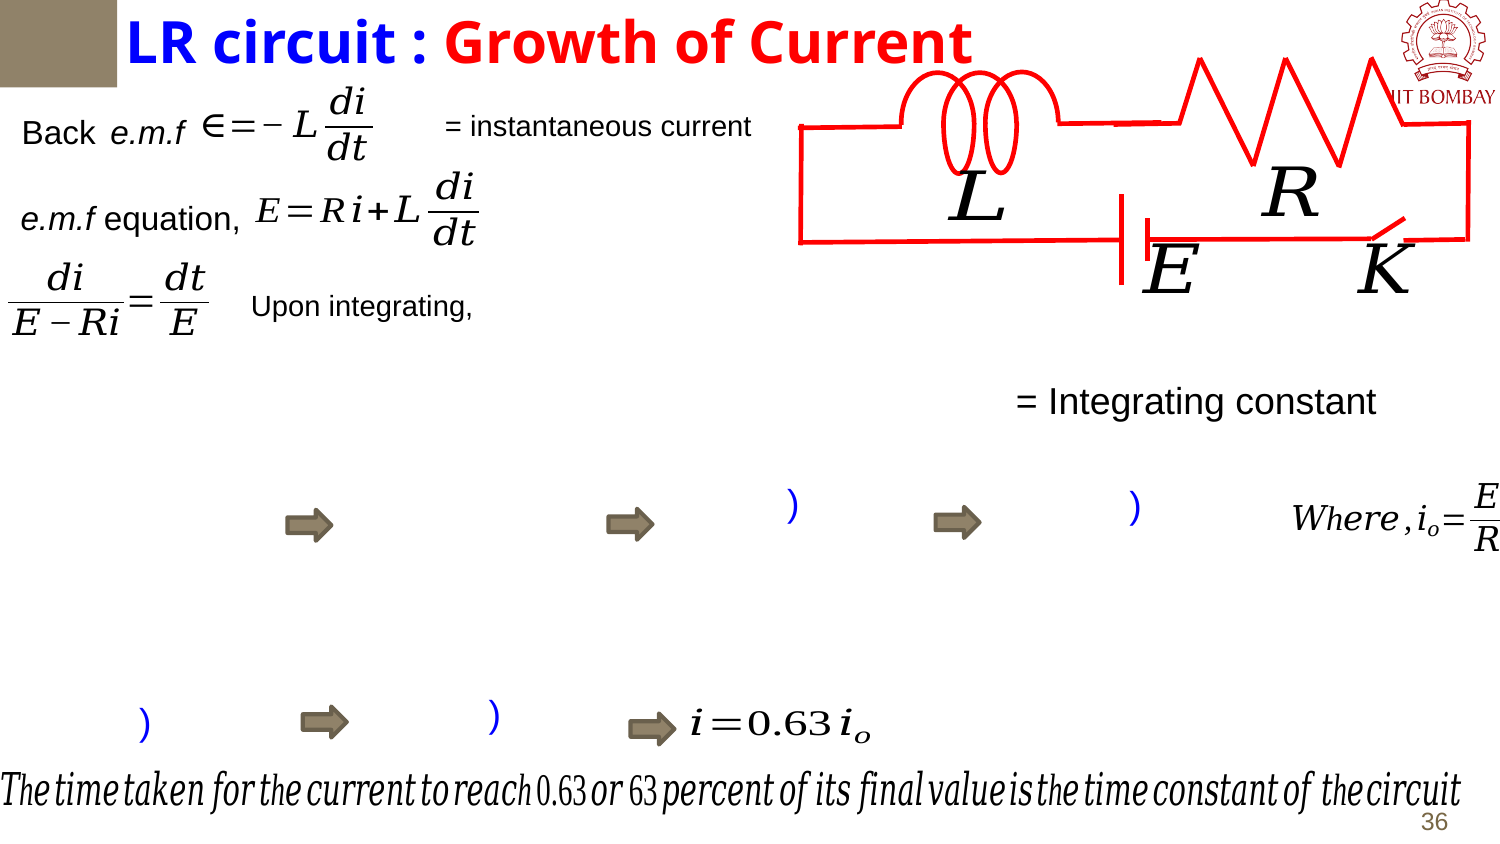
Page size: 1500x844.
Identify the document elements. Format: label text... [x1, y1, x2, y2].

text_box LR circuit : Growth of Current [118, 0, 989, 83]
text_box 36 [1406, 798, 1500, 843]
text_box Back e.m.f [6, 103, 200, 159]
text_box [300, 704, 349, 740]
text_box Upon integrating, [235, 280, 493, 330]
text_box [628, 711, 677, 747]
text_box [797, 57, 1471, 310]
text_box [933, 504, 982, 540]
text_box [0, 0, 118, 88]
text_box [285, 507, 334, 543]
picture [1390, 0, 1496, 104]
text_box [606, 506, 655, 542]
text_box e.m.f equation, [5, 189, 274, 245]
